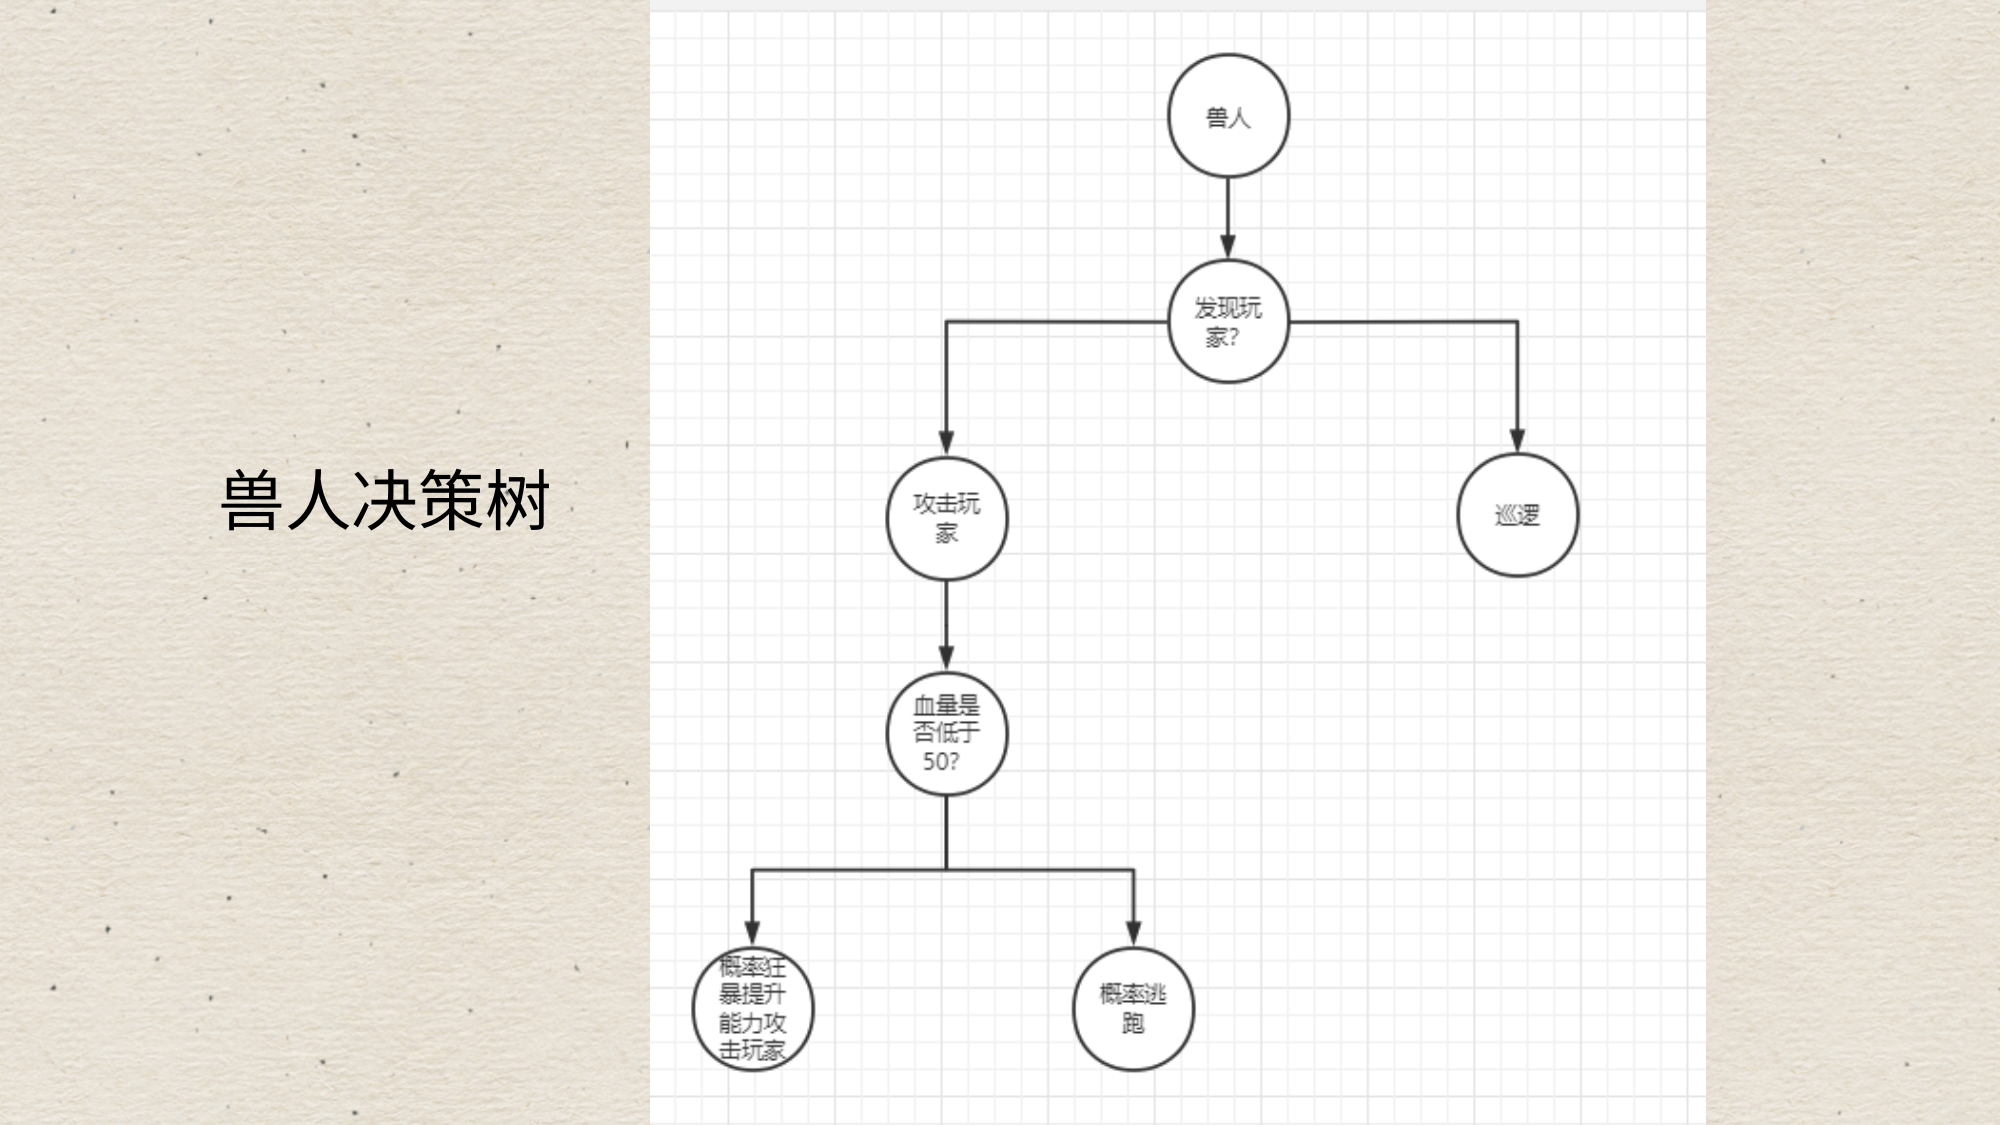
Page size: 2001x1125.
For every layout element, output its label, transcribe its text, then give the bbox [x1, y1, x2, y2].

picture [0, 0, 2000, 1125]
text_box 兽人决策树 [203, 451, 568, 546]
